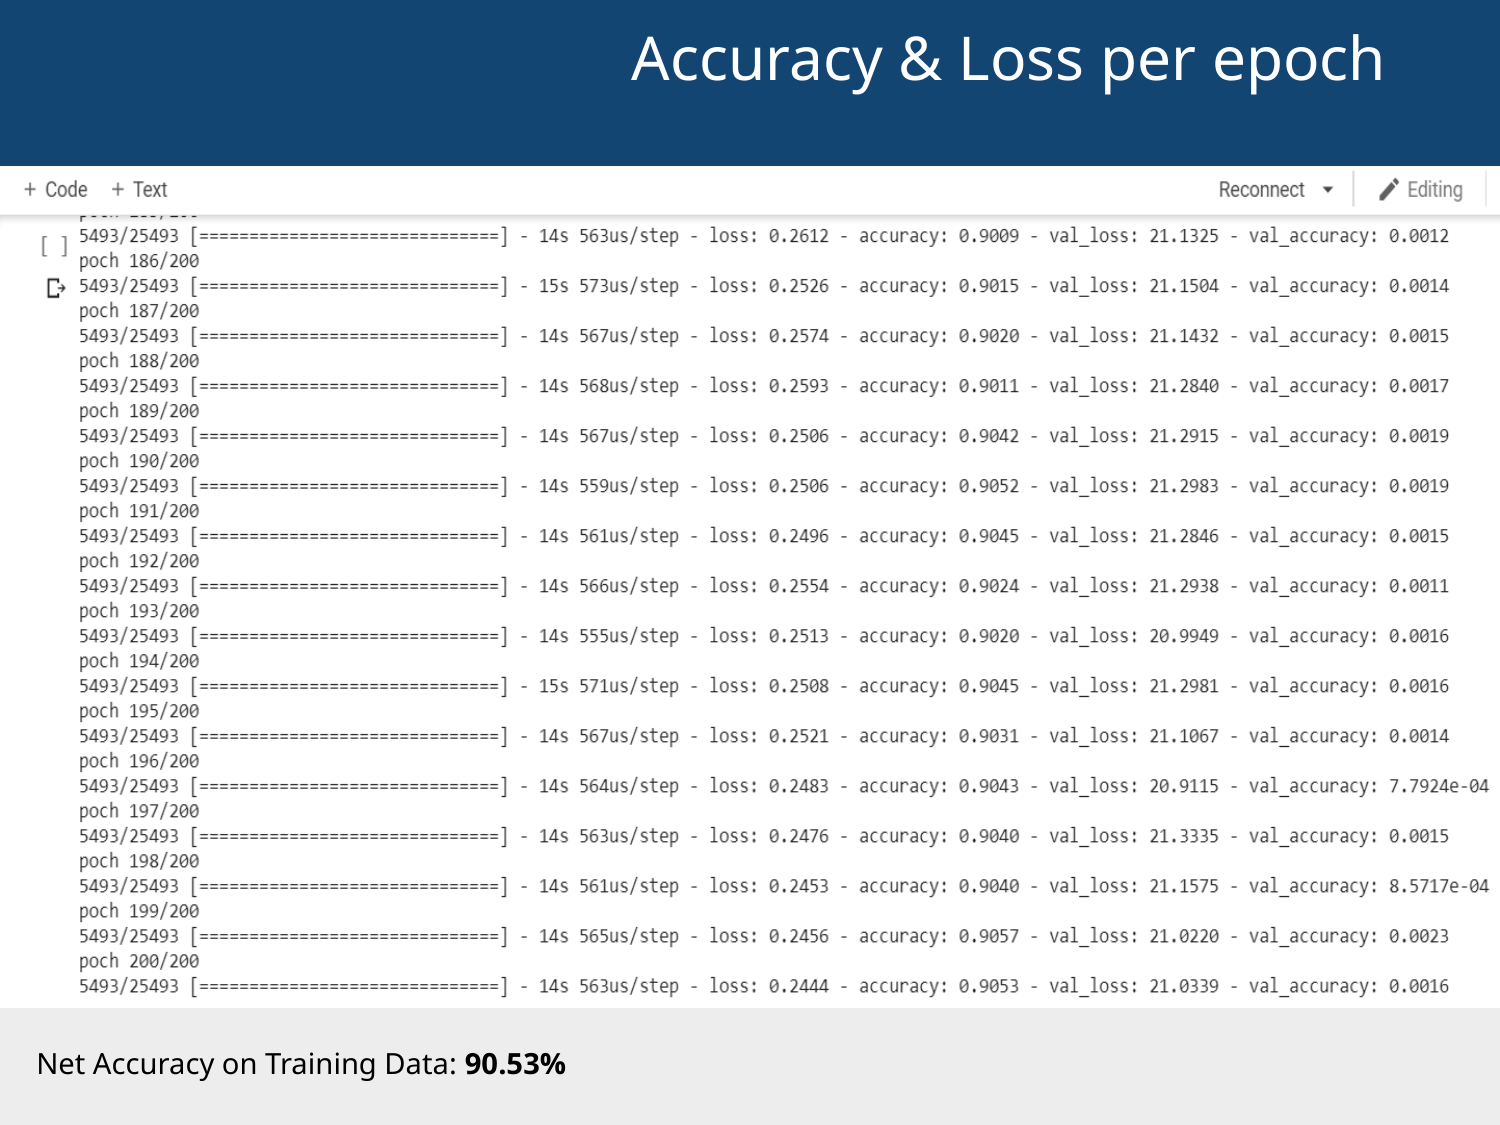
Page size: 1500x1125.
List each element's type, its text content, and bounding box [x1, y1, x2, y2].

picture [0, 166, 1500, 1008]
text_box Net Accuracy on Training Data: 90.53% [21, 1030, 1478, 1107]
title Accuracy & Loss per epoch [15, 20, 1388, 165]
